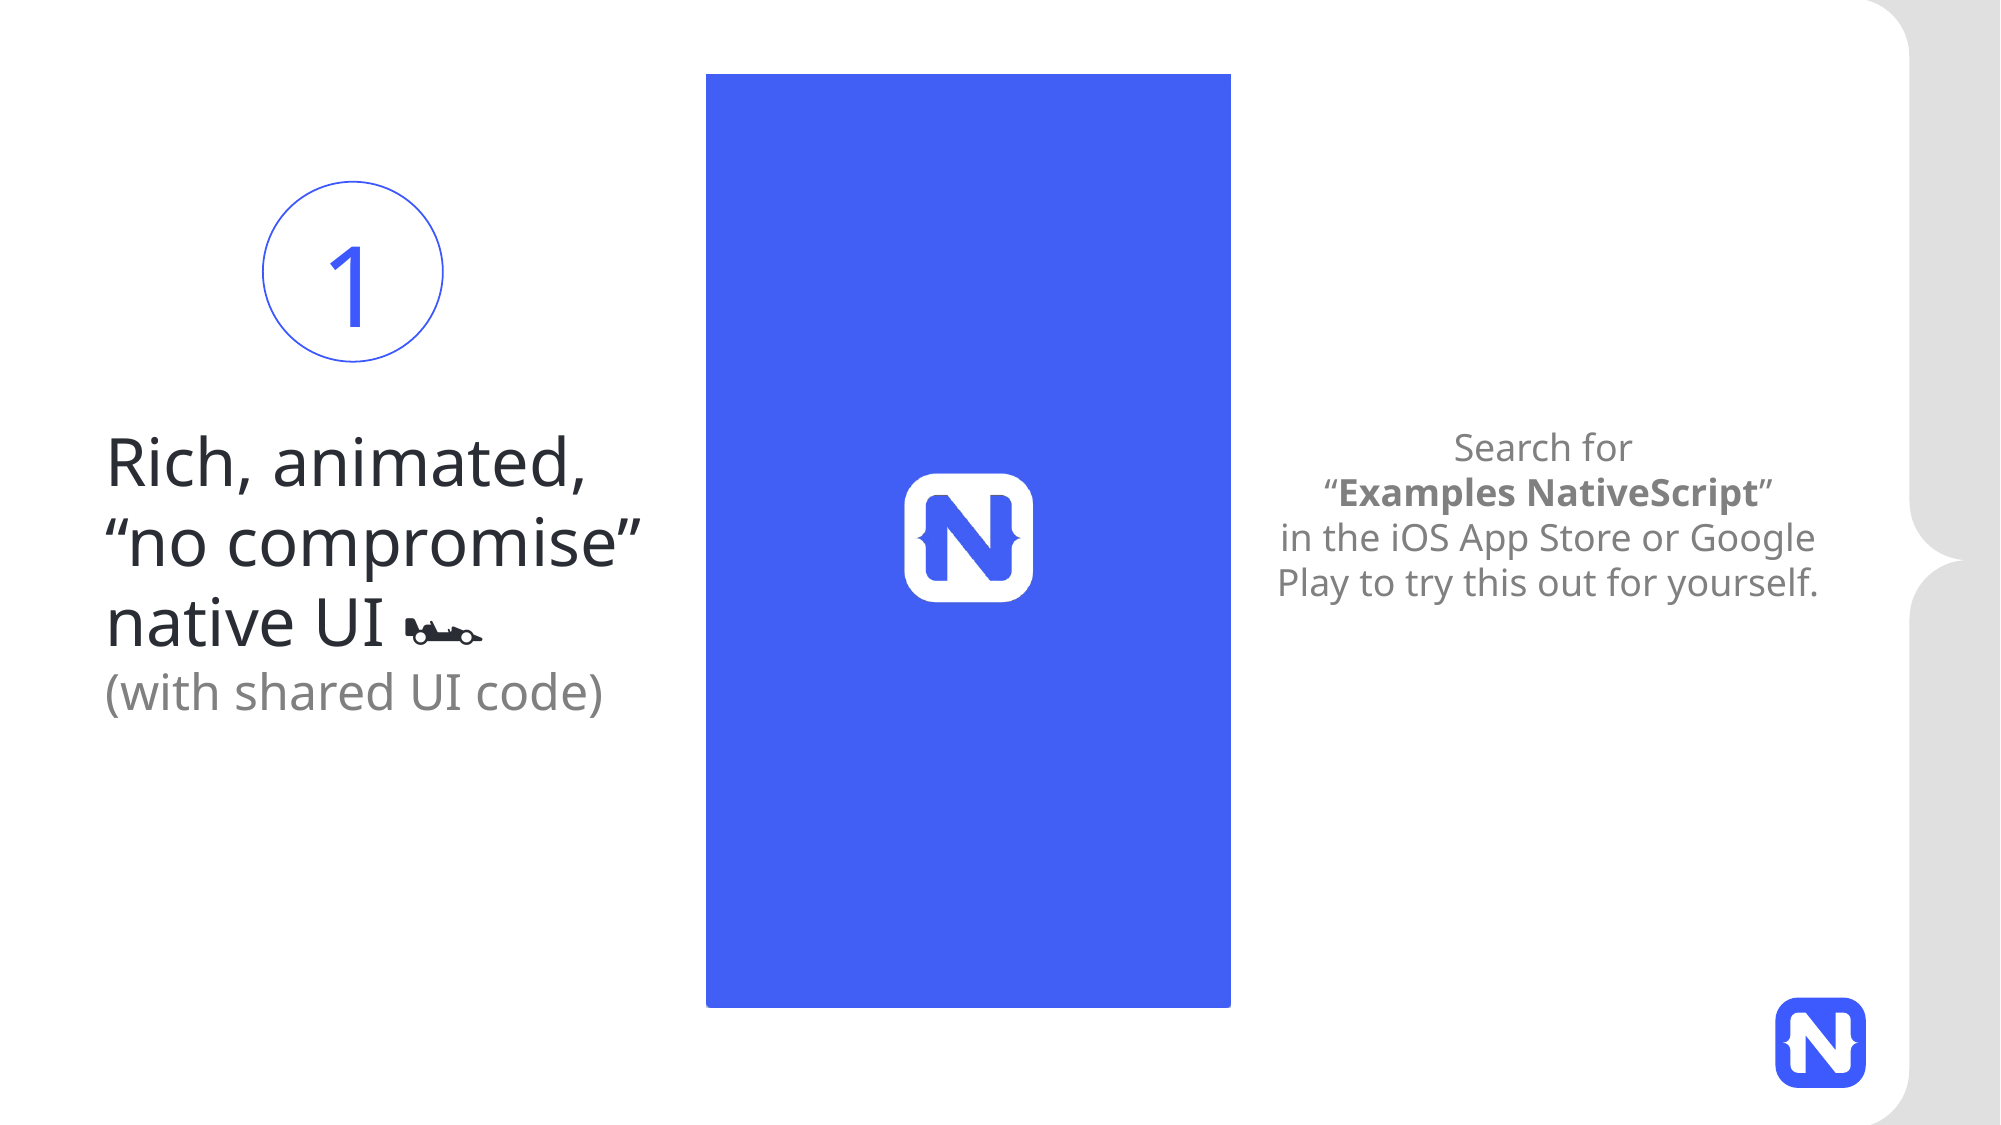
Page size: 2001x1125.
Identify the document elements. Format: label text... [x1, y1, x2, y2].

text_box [705, 73, 1232, 1009]
text_box 1 [261, 180, 444, 363]
text_box Rich, animated, “no compromise” native UI 🏎 (with shared UI code) [90, 412, 659, 728]
text_box Search for “Examples NativeScript” in the iOS App Store or Google Play to try this out for yourself. [1254, 416, 1842, 611]
